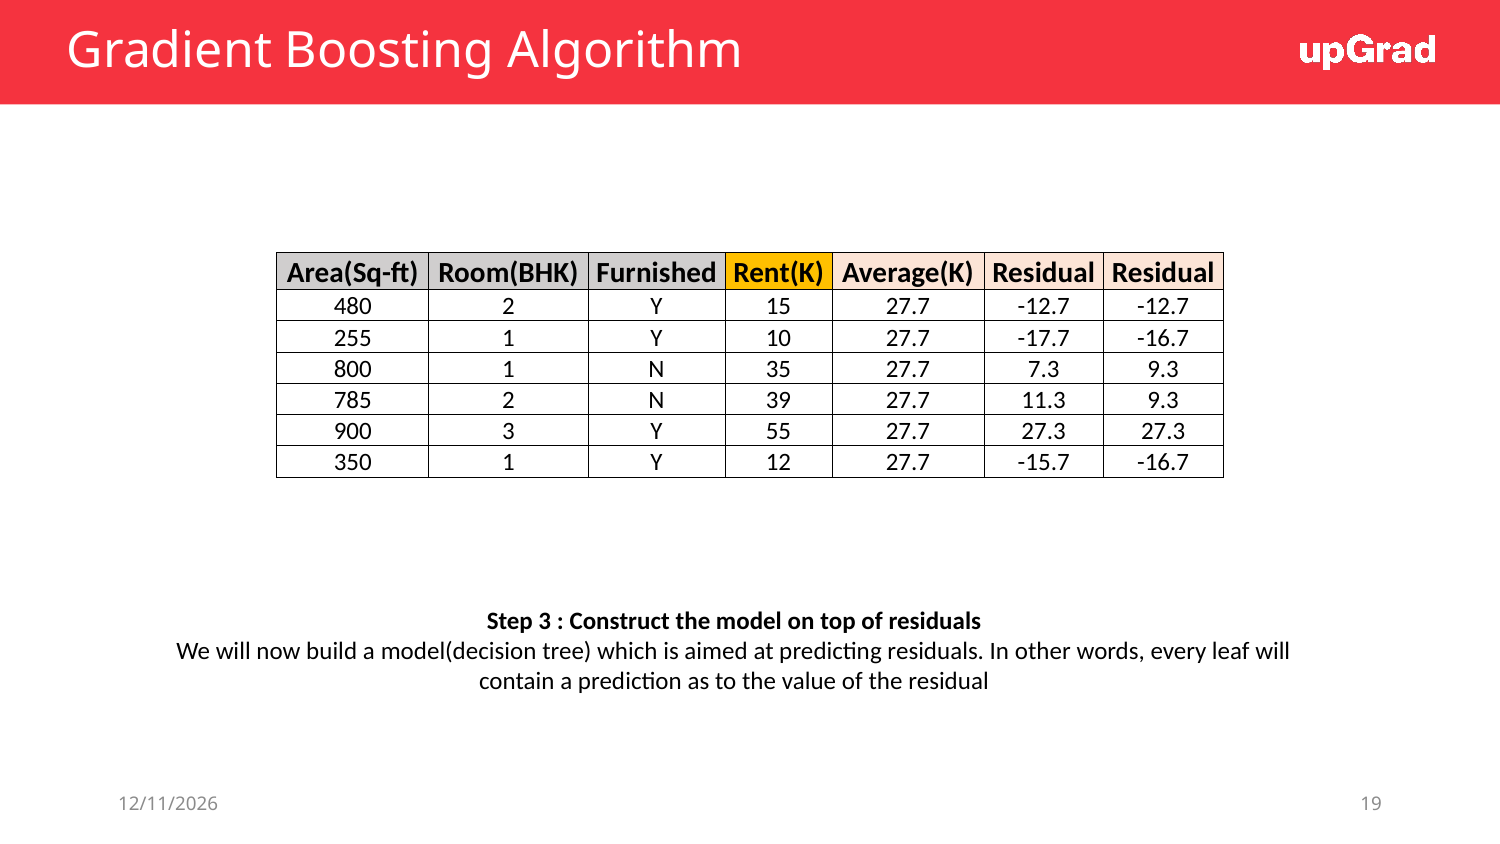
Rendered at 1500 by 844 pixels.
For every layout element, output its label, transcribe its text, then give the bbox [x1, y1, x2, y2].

picture [1300, 34, 1435, 70]
table_cell 9.3 [1104, 353, 1223, 383]
text_box Step 3 : Construct the model on top of residuals We will now build a model(decision tree) which is aimed at predicting residuals. In other words, every leaf will contain a prediction as to the value of the residual [126, 597, 1344, 702]
table_cell 11.3 [985, 384, 1103, 414]
table_header Rent(K) [726, 253, 832, 289]
table_cell 785 [277, 384, 428, 414]
table_cell -12.7 [1104, 290, 1223, 320]
table_cell 39 [726, 384, 832, 414]
table_cell 350 [277, 446, 428, 477]
table_cell 27.7 [833, 353, 984, 383]
table_cell 27.3 [985, 415, 1103, 445]
table_cell N [589, 384, 725, 414]
table_cell -12.7 [985, 290, 1103, 320]
table_header Average(K) [833, 253, 984, 289]
title Gradient Boosting Algorithm [51, 20, 1134, 83]
table_cell 1 [429, 321, 588, 352]
table_cell 27.7 [833, 415, 984, 445]
table_cell 3 [429, 415, 588, 445]
table_header Furnished [589, 253, 725, 289]
table_cell Y [589, 446, 725, 477]
table_cell -17.7 [985, 321, 1103, 352]
table_cell -16.7 [1104, 321, 1223, 352]
table_header Residual [985, 253, 1103, 289]
table_cell N [589, 353, 725, 383]
table_cell 27.7 [833, 446, 984, 477]
table_cell 2 [429, 290, 588, 320]
table_cell 9.3 [1104, 384, 1223, 414]
table_cell 1 [429, 446, 588, 477]
table_cell 55 [726, 415, 832, 445]
table_cell 35 [726, 353, 832, 383]
table_cell 1 [429, 353, 588, 383]
table_cell Y [589, 290, 725, 320]
table_cell 2 [429, 384, 588, 414]
table_cell -15.7 [985, 446, 1103, 477]
table_cell Y [589, 415, 725, 445]
table_cell 900 [277, 415, 428, 445]
table_cell 10 [726, 321, 832, 352]
table_cell 12 [726, 446, 832, 477]
table_cell 800 [277, 353, 428, 383]
table_header Room(BHK) [429, 253, 588, 289]
table_cell 27.7 [833, 321, 984, 352]
table_cell 480 [277, 290, 428, 320]
table_cell 7.3 [985, 353, 1103, 383]
table_cell 27.7 [833, 290, 984, 320]
table_cell 15 [726, 290, 832, 320]
slide_number 19 [1059, 782, 1397, 827]
table_cell Y [589, 321, 725, 352]
table_cell 255 [277, 321, 428, 352]
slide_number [103, 782, 441, 827]
table_cell 27.7 [833, 384, 984, 414]
table_cell 27.3 [1104, 415, 1223, 445]
table_cell -16.7 [1104, 446, 1223, 477]
table_header Residual [1104, 253, 1223, 289]
table_header Area(Sq-ft) [277, 253, 428, 289]
